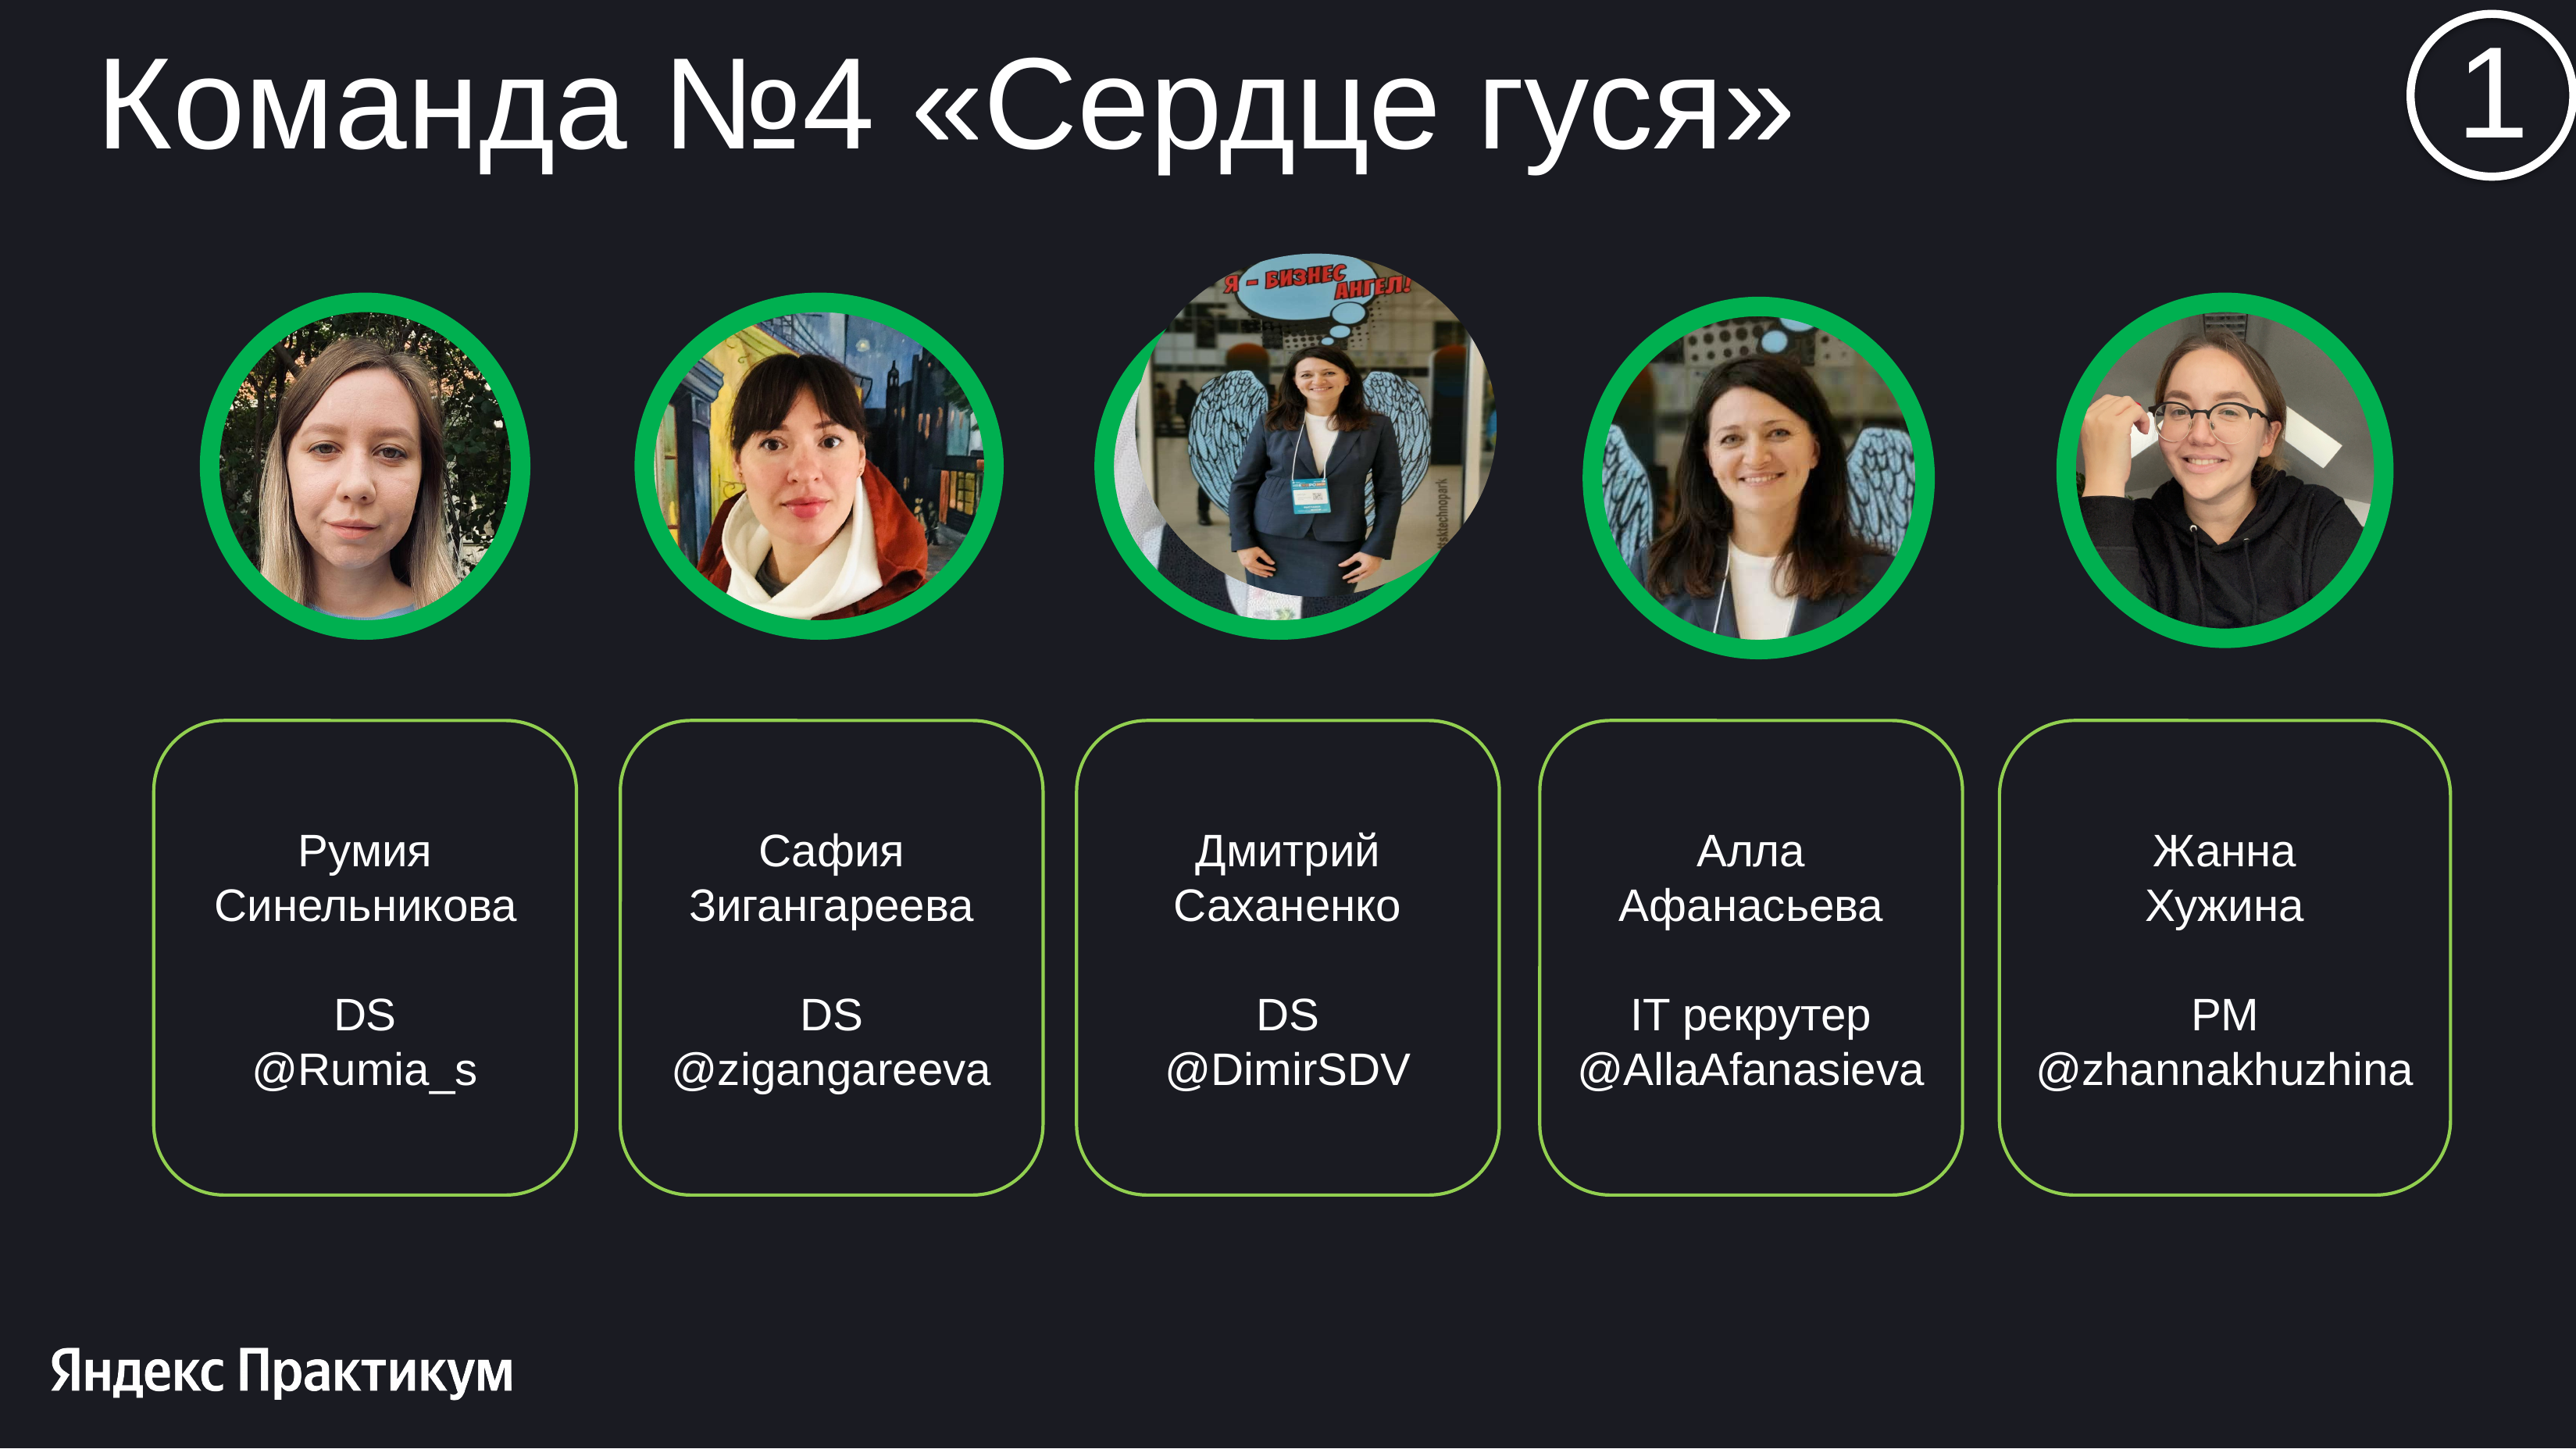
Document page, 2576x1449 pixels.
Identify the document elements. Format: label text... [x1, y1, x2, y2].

picture [209, 302, 521, 630]
text_box Сафия Зигангареева DS @zigangareeva [620, 720, 1044, 1195]
picture [2057, 311, 2393, 630]
picture [644, 302, 994, 630]
picture [51, 1347, 512, 1401]
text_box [2410, 13, 2576, 177]
picture [1592, 306, 1925, 650]
text_box Румия Синельникова DS @Rumia_s [153, 720, 577, 1195]
picture [1104, 253, 1497, 630]
text_box Жанна Хужина PM @zhannakhuzhina [1999, 720, 2451, 1195]
text_box Алла Афанасьева IT рекрутер @AllaAfanasieva [1540, 720, 1963, 1195]
text_box Дмитрий Саханенко DS @DimirSDV [1076, 720, 1500, 1195]
text_box Команда №4 «Сердце гуся» [96, 36, 1931, 200]
